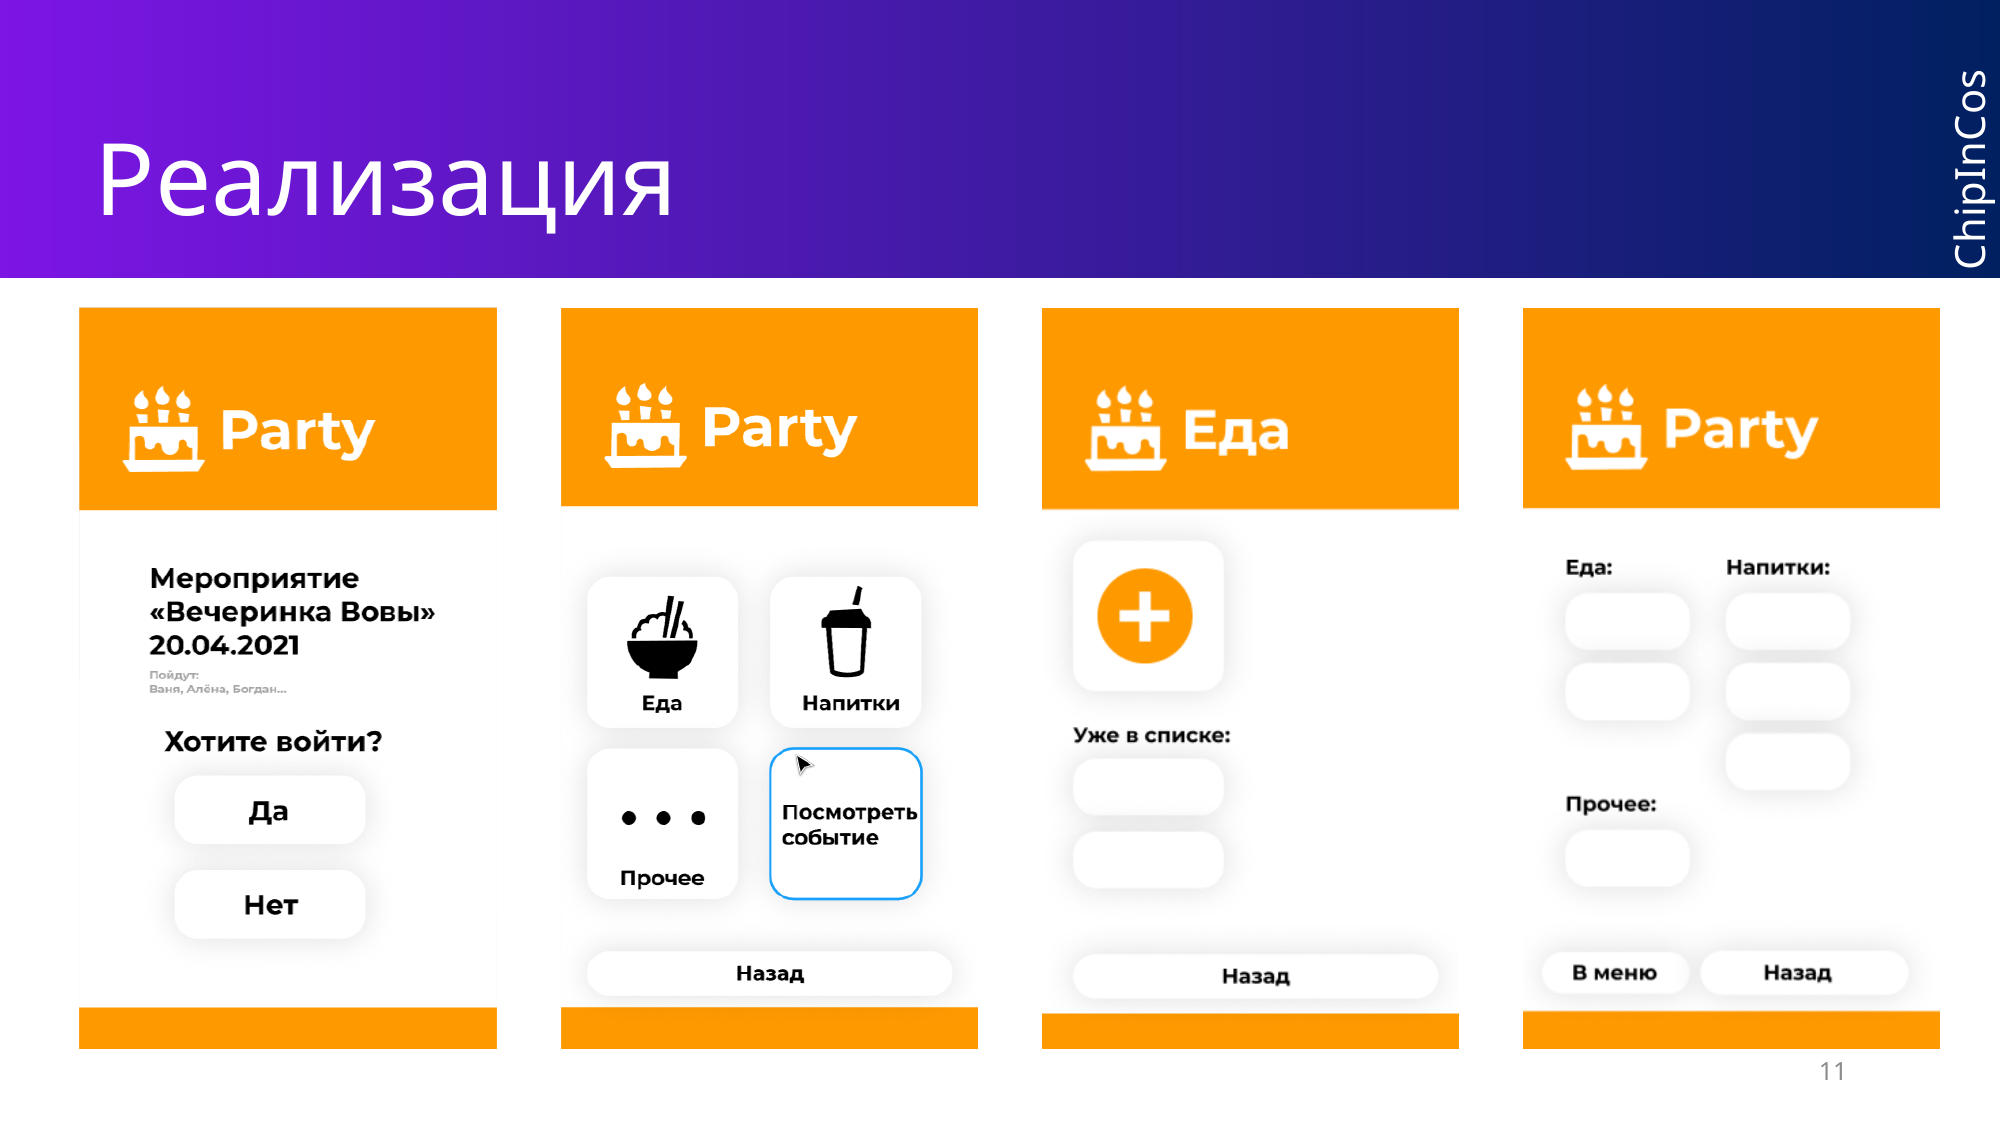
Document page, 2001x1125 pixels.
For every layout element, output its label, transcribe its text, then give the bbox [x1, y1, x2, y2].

picture [561, 308, 978, 1049]
picture [1042, 308, 1459, 1049]
slide_number 11 [1412, 1042, 1863, 1103]
title Реализация [79, 87, 1805, 278]
picture [79, 307, 497, 1049]
picture [1523, 308, 1940, 1049]
